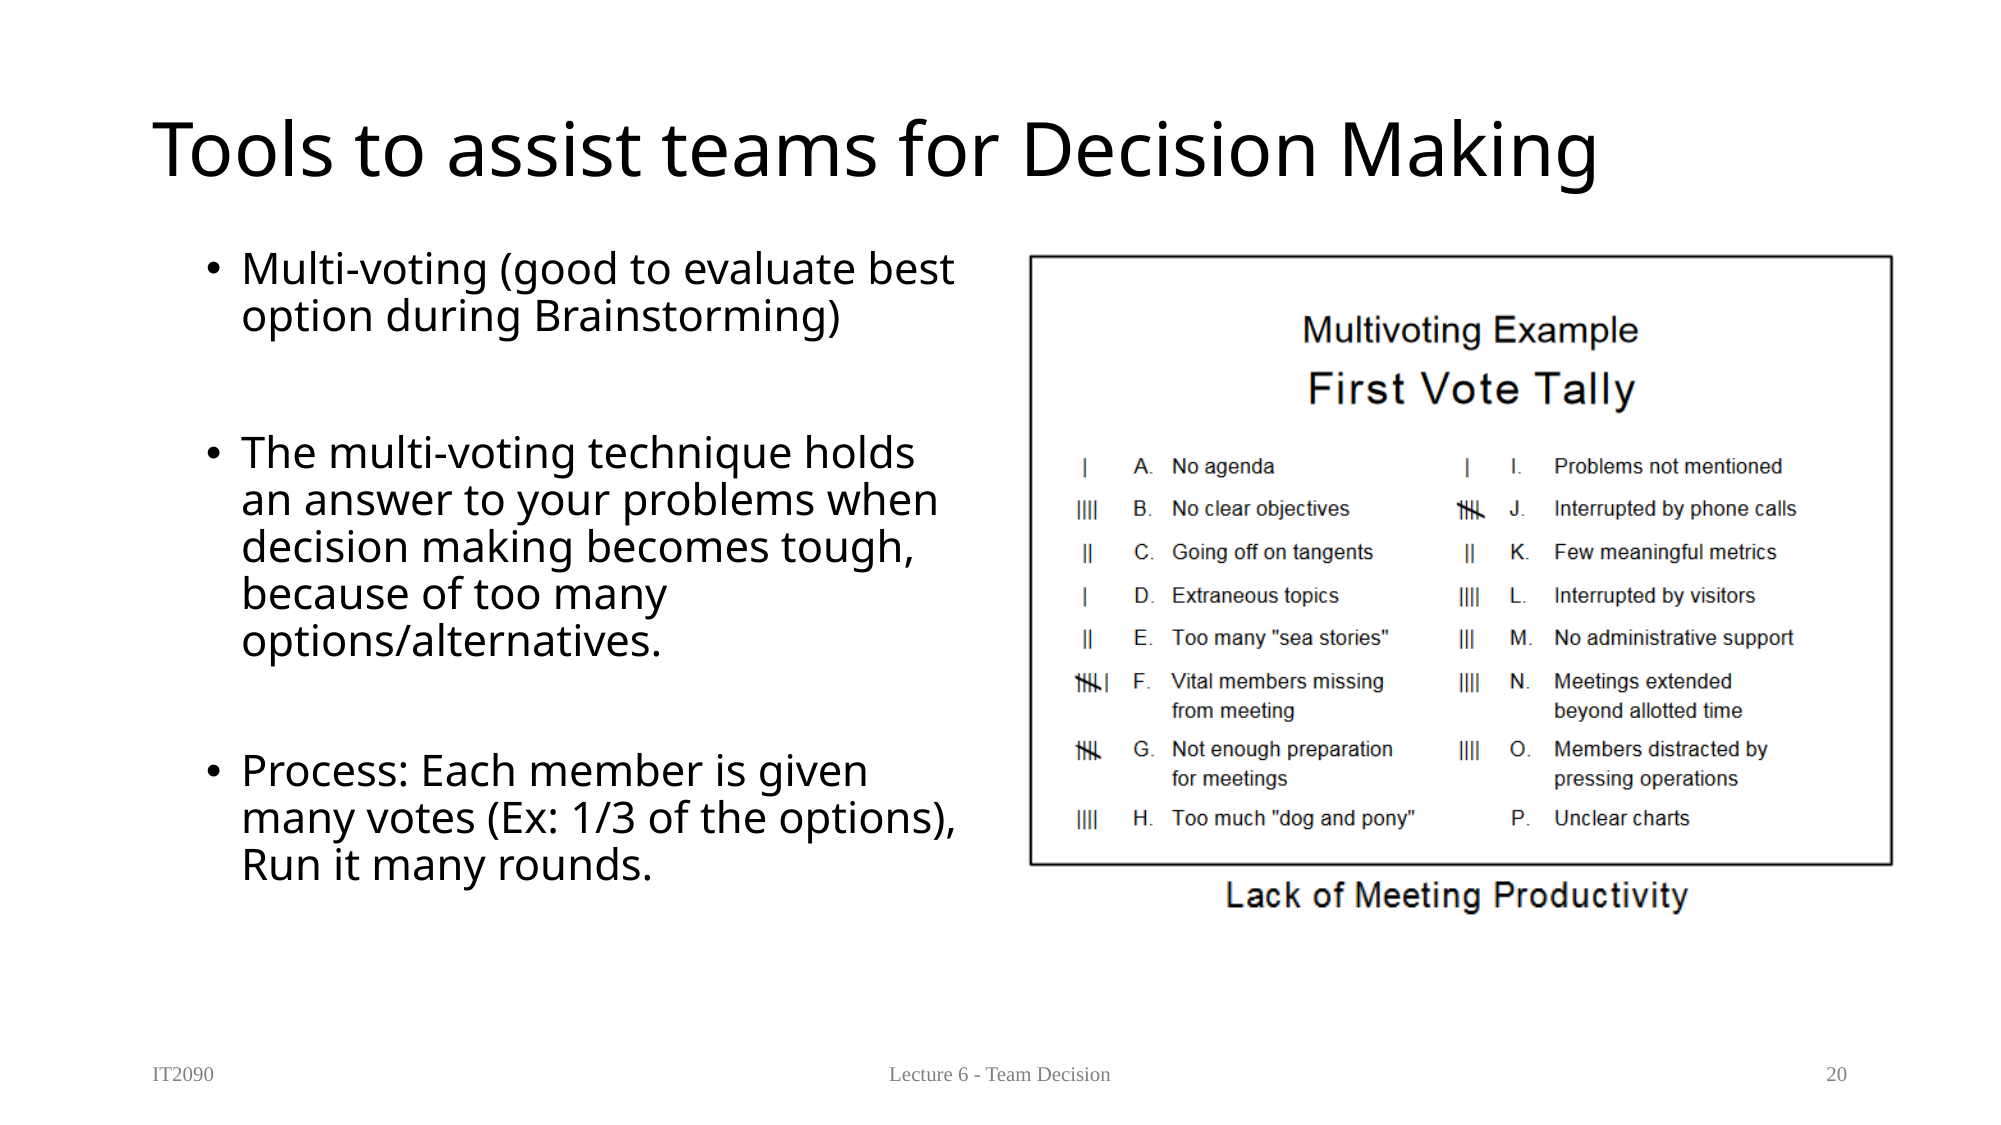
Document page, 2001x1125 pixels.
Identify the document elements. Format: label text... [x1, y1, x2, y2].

slide_number IT2090 [137, 1042, 588, 1103]
title Tools to assist teams for Decision Making [137, 99, 1863, 205]
footer Lecture 6 - Team Decision [662, 1042, 1338, 1103]
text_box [1026, 251, 1896, 925]
slide_number 20 [1412, 1042, 1863, 1103]
list Multi-voting (good to evaluate best option during Brainstorming) The multi-voting technique holds an answer to your problems when decision making becomes tough, because of too many options/alternatives. Process: Each member is given many votes (Ex: 1/3 of the options), Run it many rounds. [191, 239, 974, 910]
